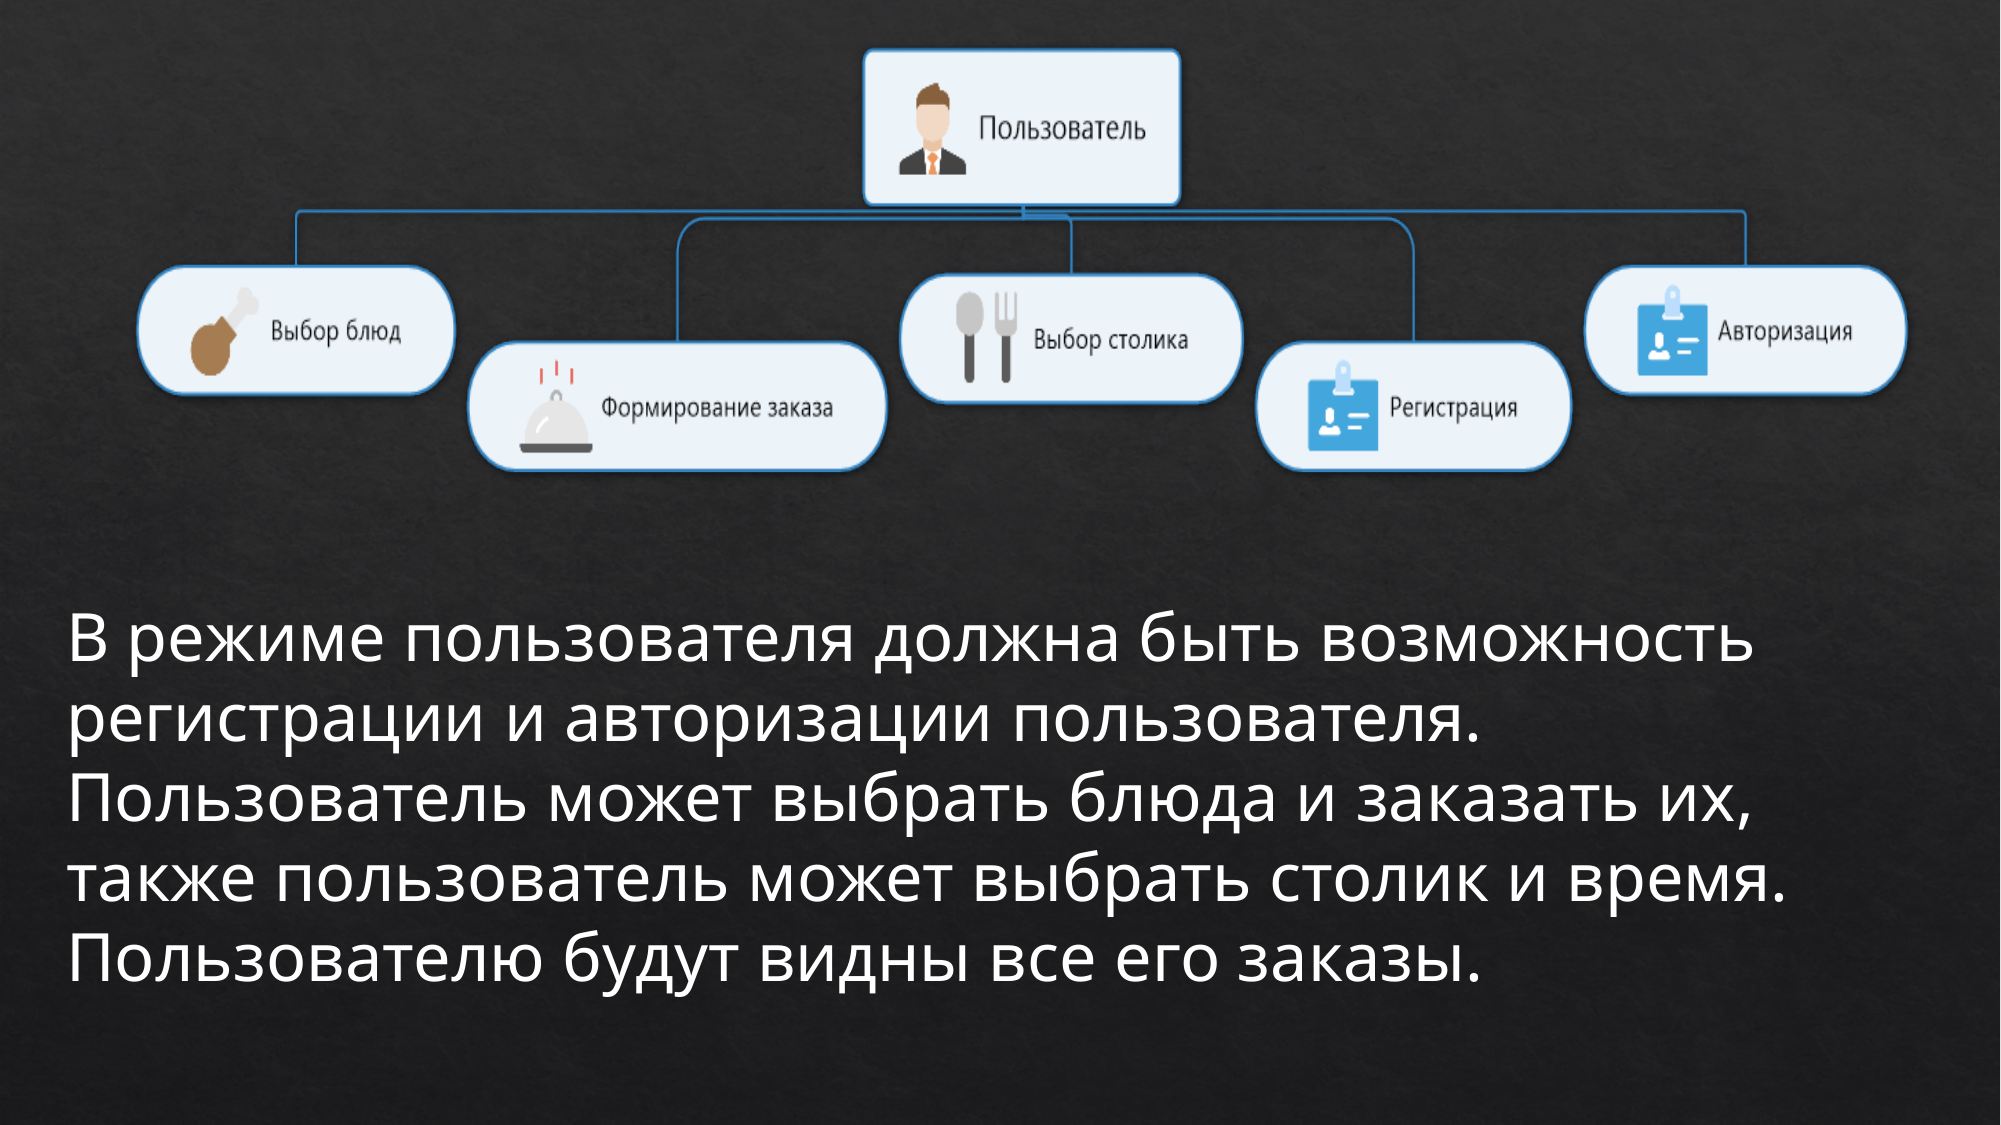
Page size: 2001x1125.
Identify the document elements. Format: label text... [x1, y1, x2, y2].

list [84, 0, 1960, 542]
text_box В режиме пользователя должна быть возможность регистрации и авторизации пользователя. Пользователь может выбрать блюда и заказать их, также пользователь может выбрать столик и время. Пользователю будут видны все его заказы. [51, 587, 1959, 1003]
